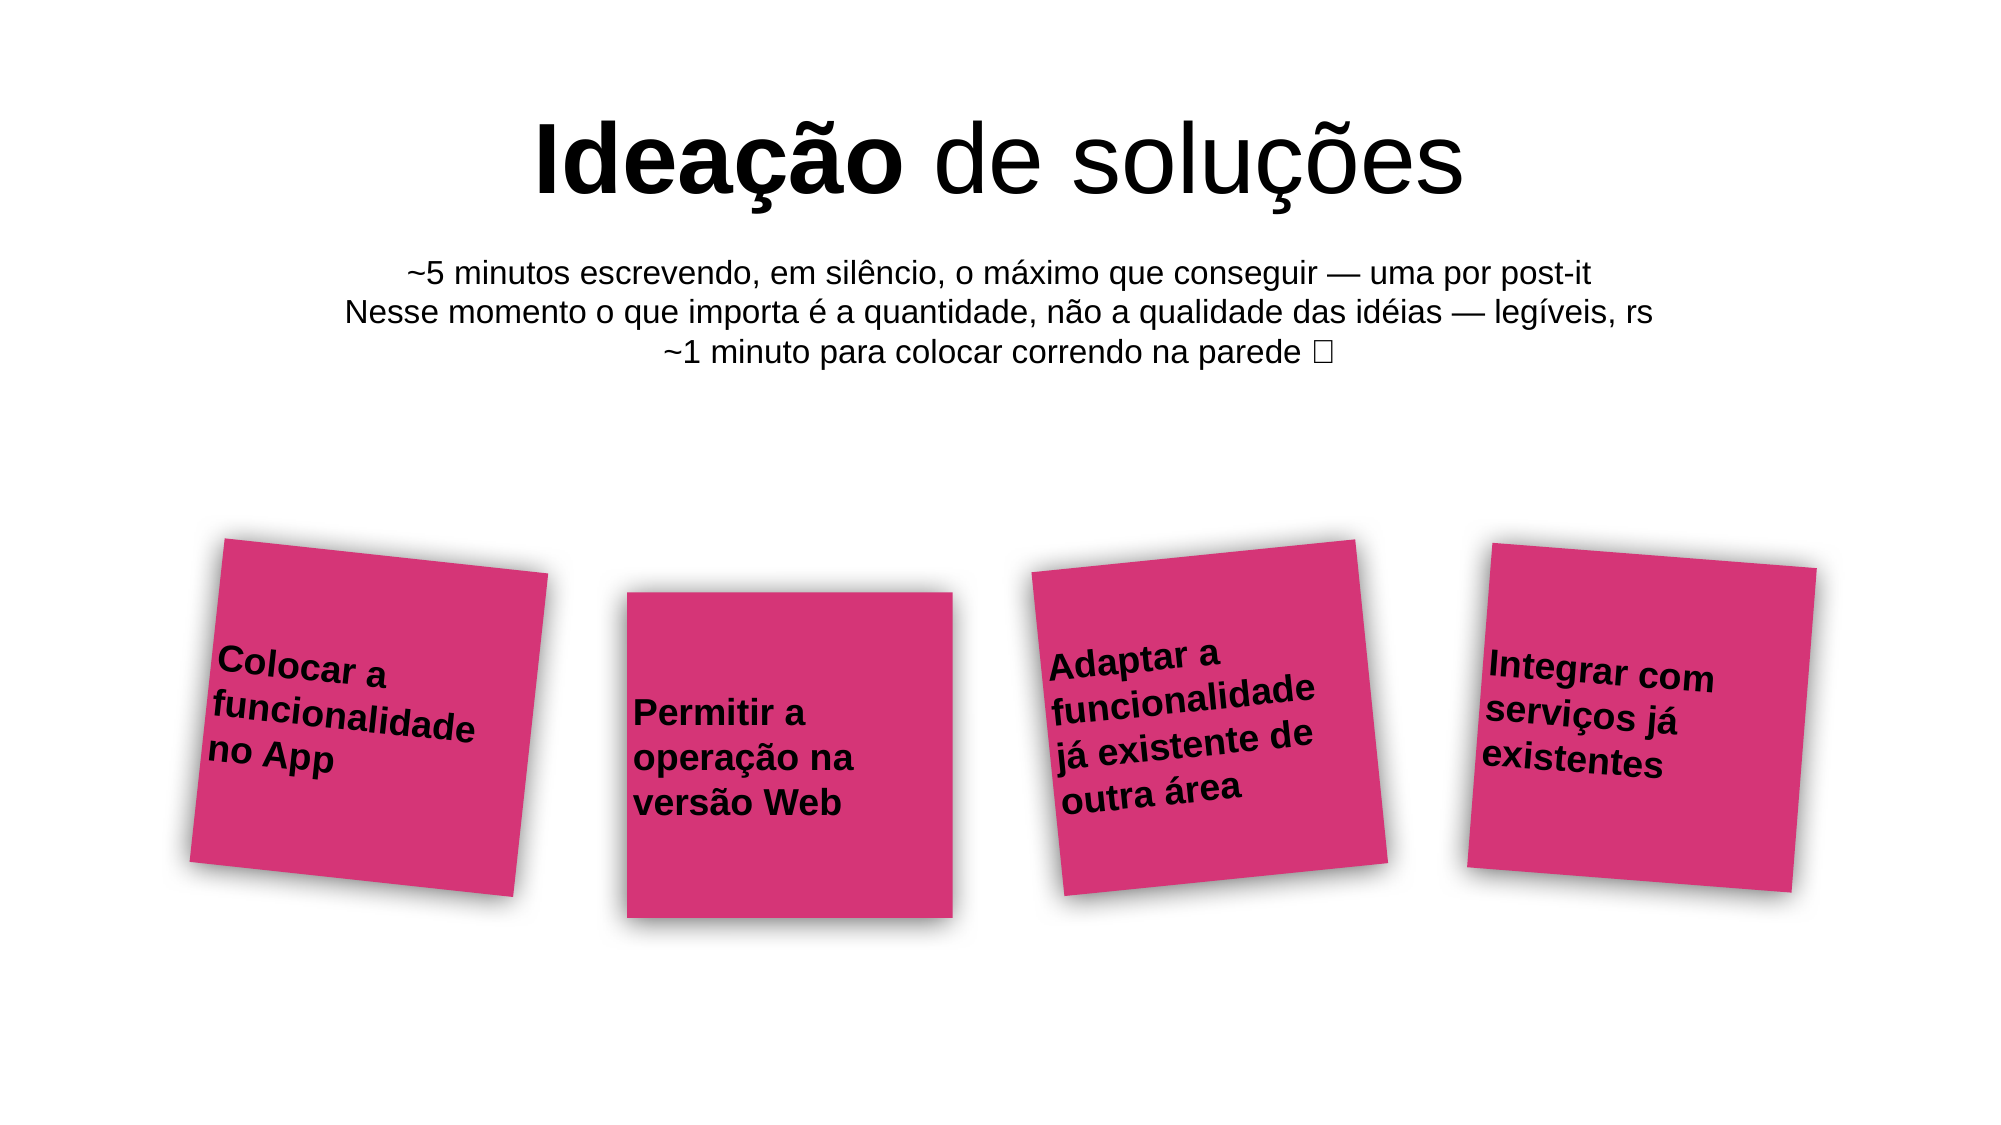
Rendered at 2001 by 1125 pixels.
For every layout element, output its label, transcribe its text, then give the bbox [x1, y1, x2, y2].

text_box Colocar a funcionalidade no App [189, 538, 549, 897]
text_box Permitir a operação na versão Web [627, 592, 953, 918]
text_box Integrar com serviços já existentes [1467, 542, 1817, 893]
text_box ~5 minutos escrevendo, em silêncio, o máximo que conseguir — uma por post-it Nesse momento o que importa é a quantidade, não a qualidade das idéias — legíveis, rs ~1 minuto para colocar correndo na parede 🏃 [258, 244, 1742, 377]
text_box Adaptar a funcionalidade já existente de outra área [1031, 539, 1389, 897]
title Ideação de soluções [169, 29, 1831, 279]
